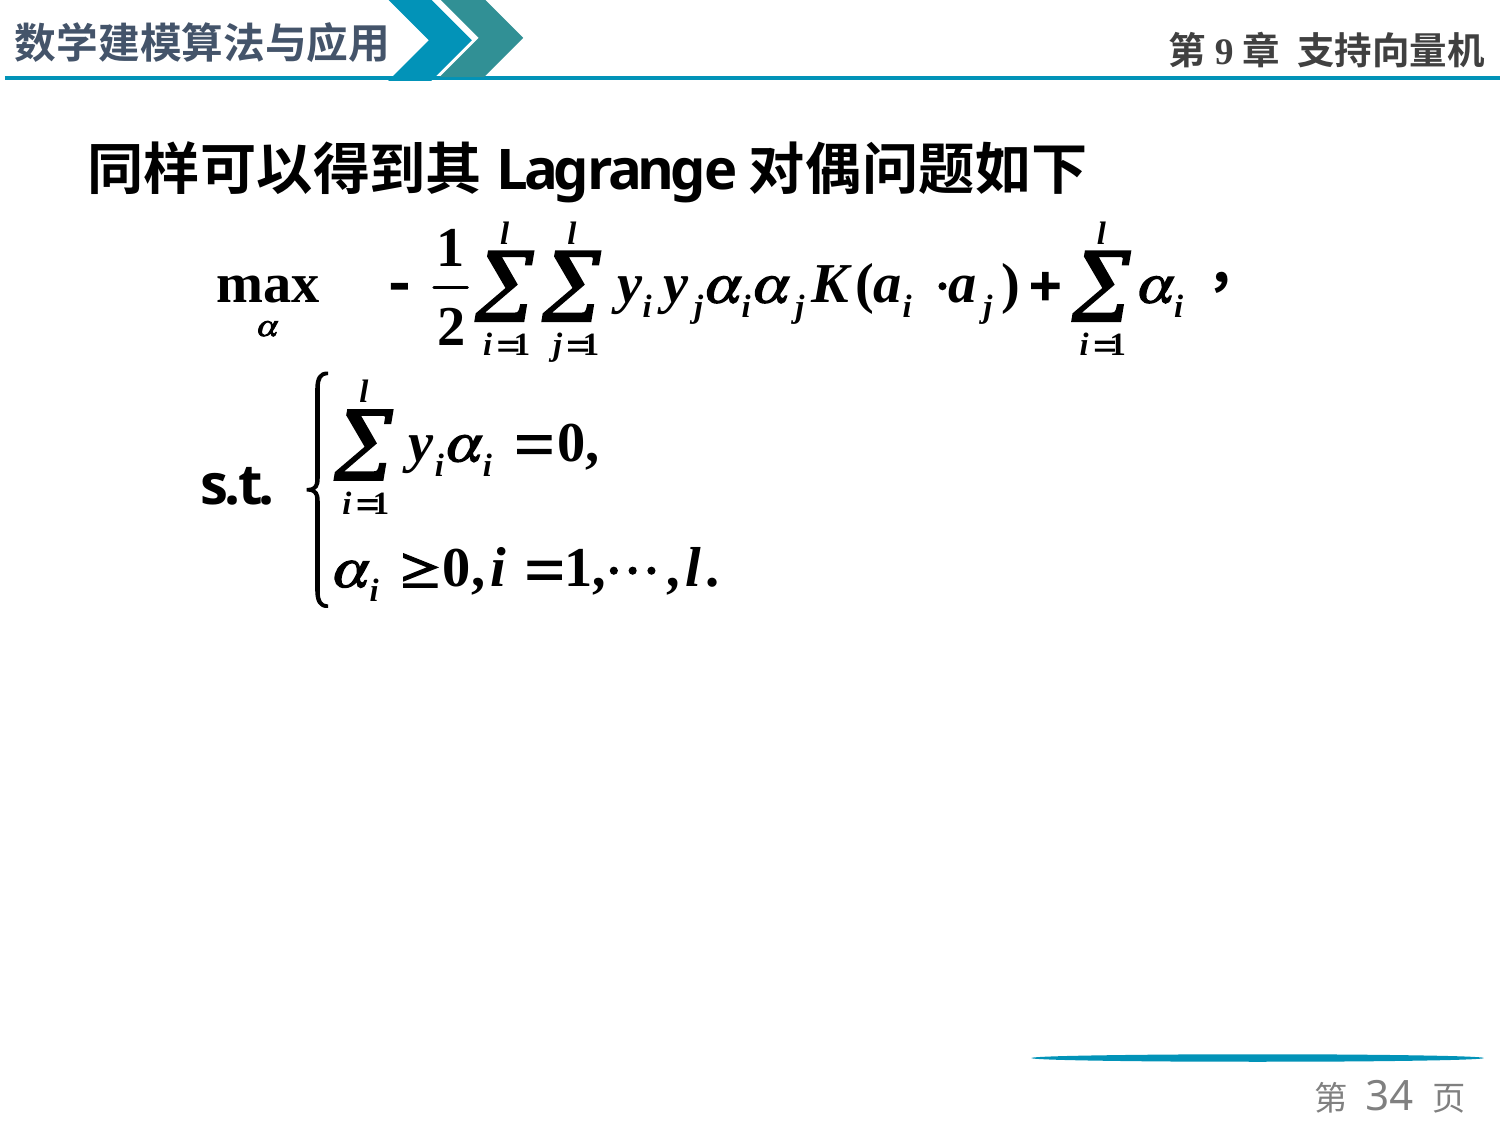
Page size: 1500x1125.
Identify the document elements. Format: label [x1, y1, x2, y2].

text_box [87, 132, 1377, 643]
